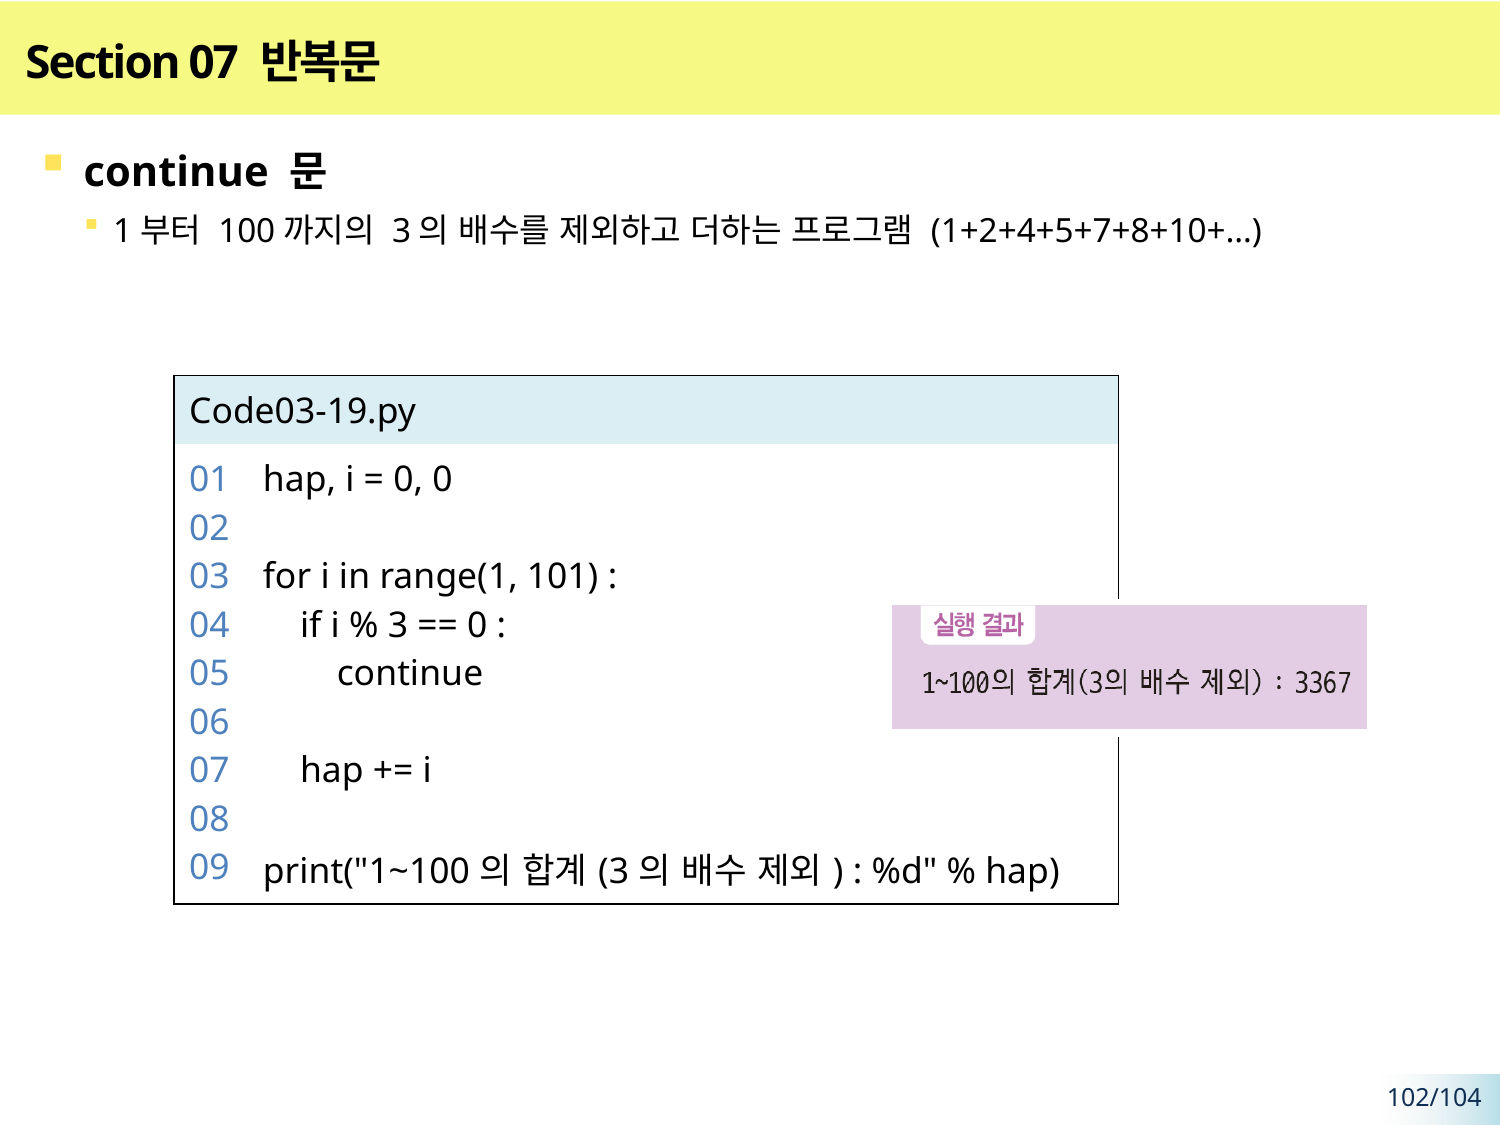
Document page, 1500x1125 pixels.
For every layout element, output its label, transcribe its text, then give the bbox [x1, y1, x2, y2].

list continue 문 1부터 100까지의 3의 배수를 제외하고 더하는 프로그램 (1+2+4+5+7+8+10+…) [10, 126, 1481, 1057]
table_cell hap, i = 0, 0 for i in range(1, 101) : if i % 3 == 0 : continue hap += i print("1~100의 합계(3의 배수 제외) : %d" % hap) [248, 444, 1118, 903]
title Section 07 반복문 [10, 21, 1288, 99]
picture [885, 599, 1367, 737]
table_header Code03-19.py [175, 376, 1118, 444]
table_cell 01 02 03 04 05 06 07 08 09 [175, 444, 248, 903]
